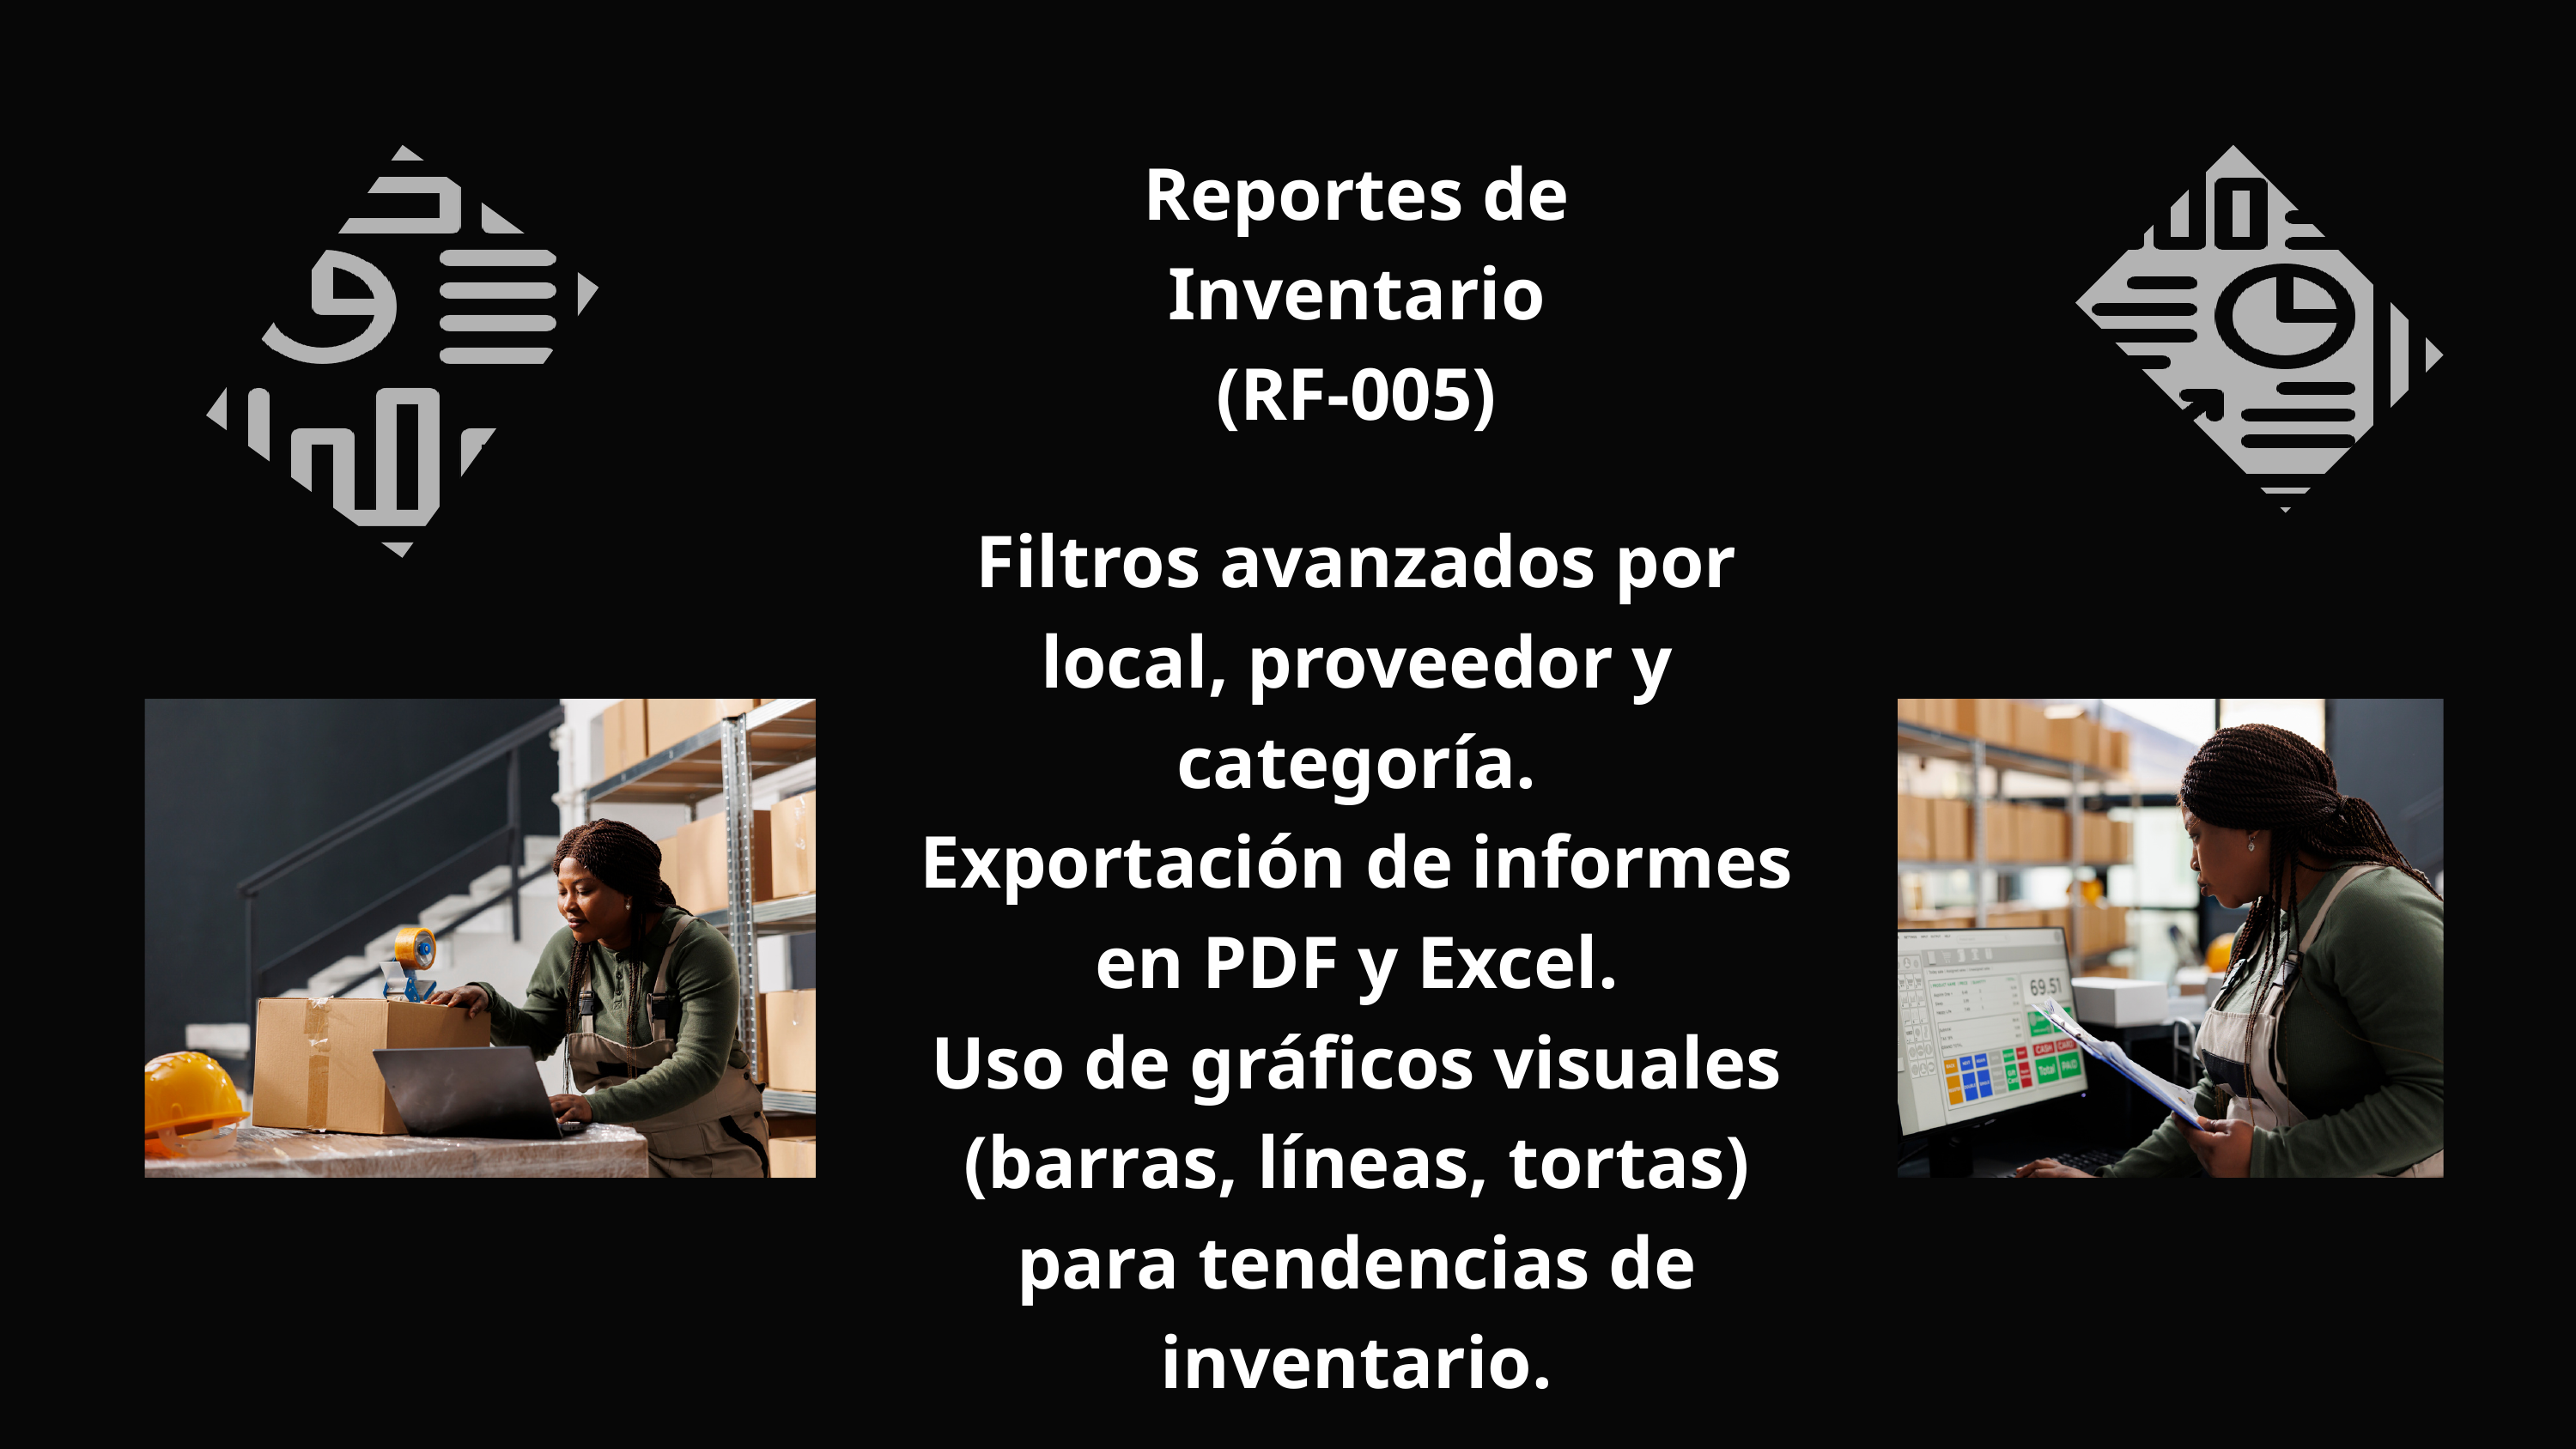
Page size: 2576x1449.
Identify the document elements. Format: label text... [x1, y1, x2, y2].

text_box [1898, 699, 2444, 1178]
text_box [144, 699, 816, 1178]
text_box Reportes de Inventario (RF-005) [994, 134, 1719, 435]
text_box [2075, 144, 2444, 513]
text_box Filtros avanzados por local, proveedor y categoría. Exportación de informes en PDF y Excel. Uso de gráficos visuales (barras, líneas, tortas) para tendencias de inventario. [896, 501, 1818, 1404]
text_box [206, 144, 599, 558]
